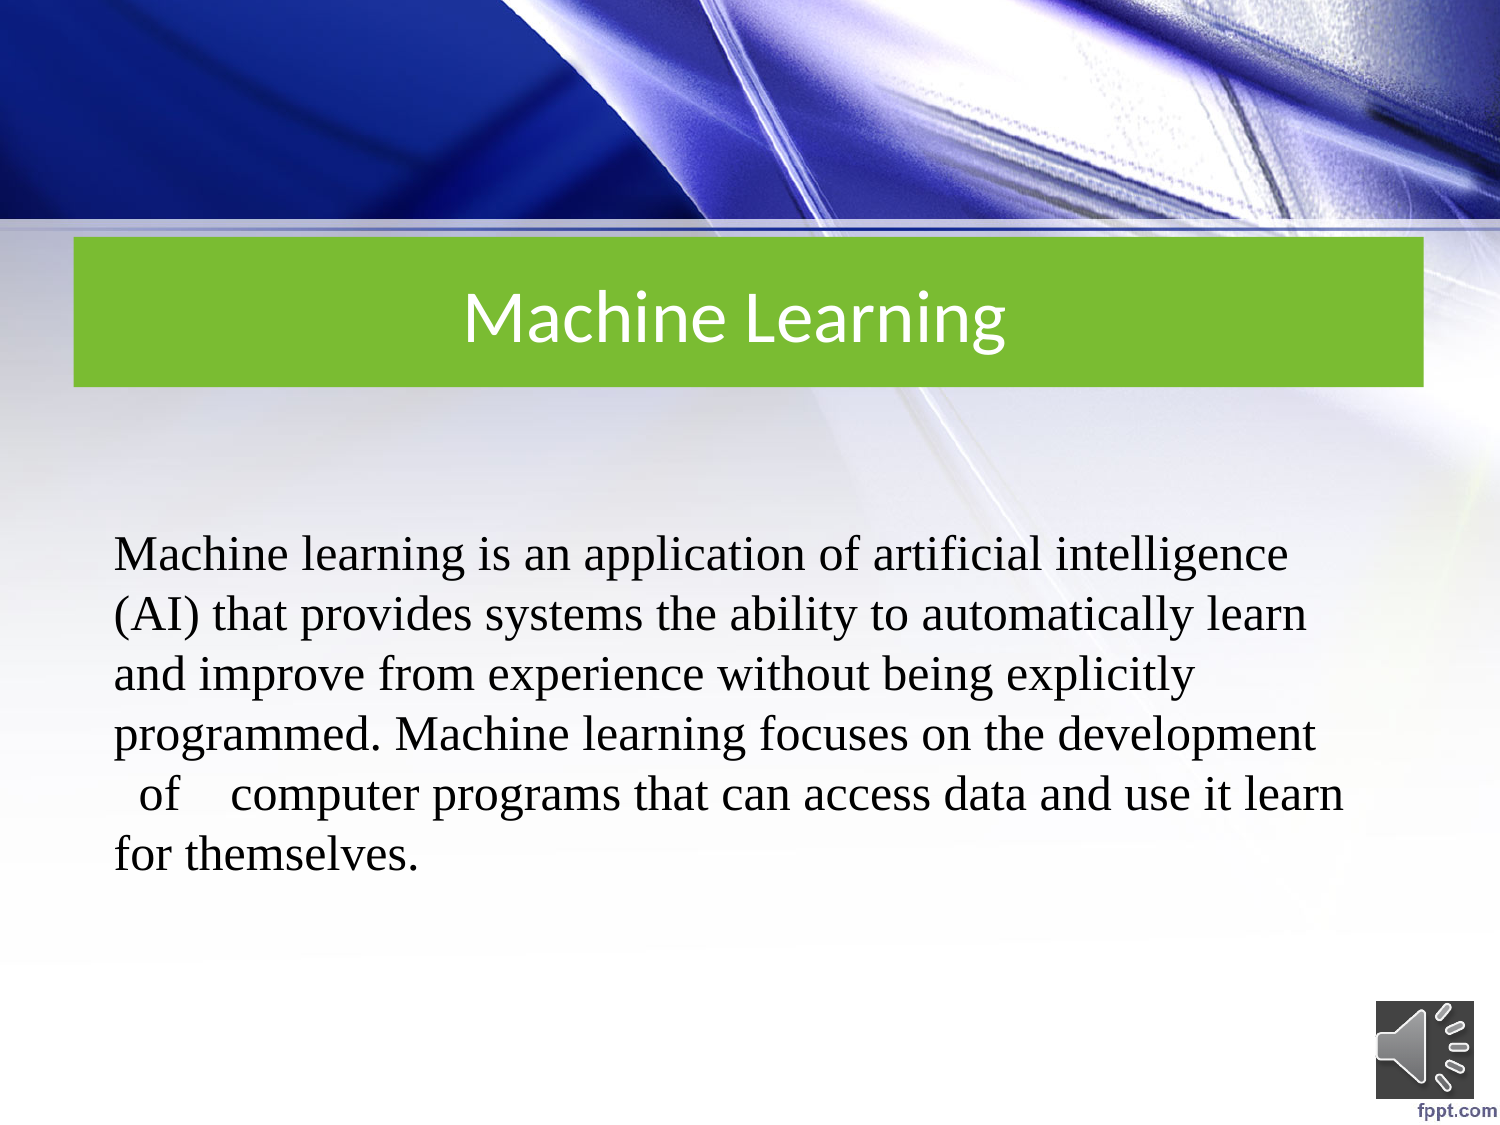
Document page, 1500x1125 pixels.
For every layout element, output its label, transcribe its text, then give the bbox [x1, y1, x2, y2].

picture [0, 0, 1500, 1125]
list Machine learning is an application of artificial intelligence (AI) that provides systems the ability to automatically learn and improve from experience without being explicitly programmed. Machine learning focuses on the development of computer programs that can access data and use it learn for themselves. [98, 512, 1399, 1039]
title Machine Learning [73, 236, 1424, 388]
